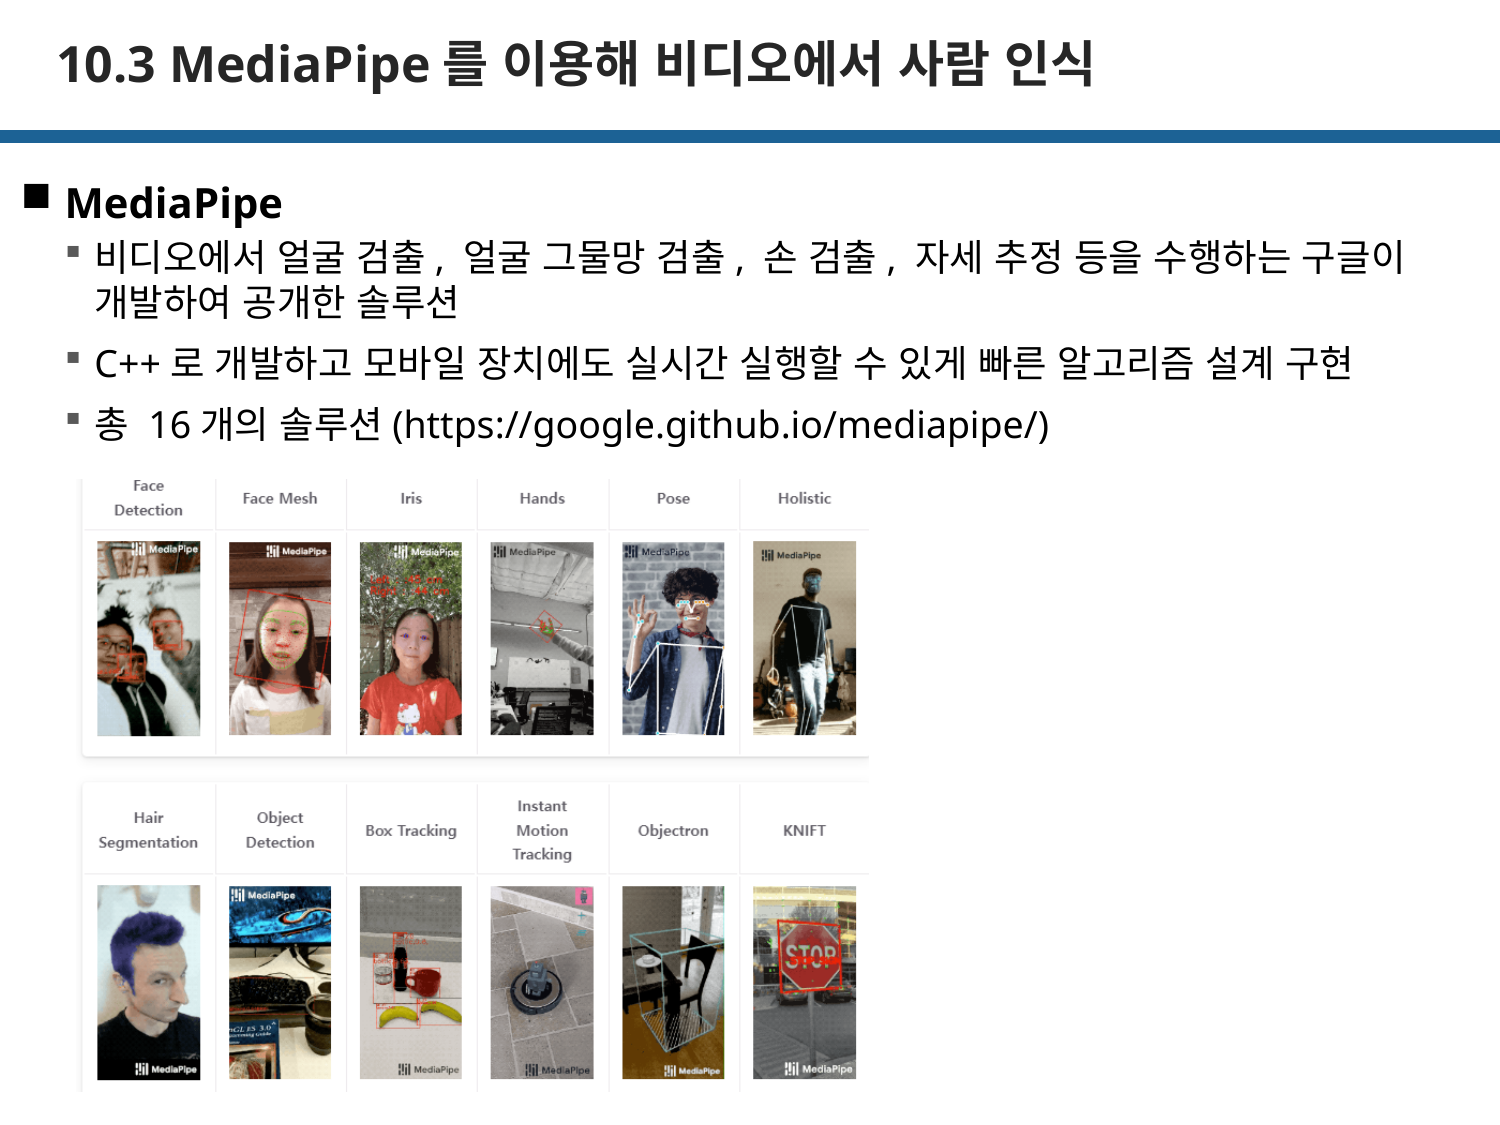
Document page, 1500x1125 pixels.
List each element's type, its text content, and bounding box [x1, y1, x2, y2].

list MediaPipe 비디오에서 얼굴 검출, 얼굴 그물망 검출, 손 검출, 자세 추정 등을 수행하는 구글이 개발하여 공개한 솔루션 C++로 개발하고 모바일 장치에도 실시간 실행할 수 있게 빠른 알고리즘 설계 구현 총 16개의 솔루션(https://google.github.io/mediapipe/) [5, 169, 1495, 1067]
picture [76, 479, 869, 1092]
title 10.3 MediaPipe를 이용해 비디오에서 사람 인식 [41, 17, 1282, 108]
